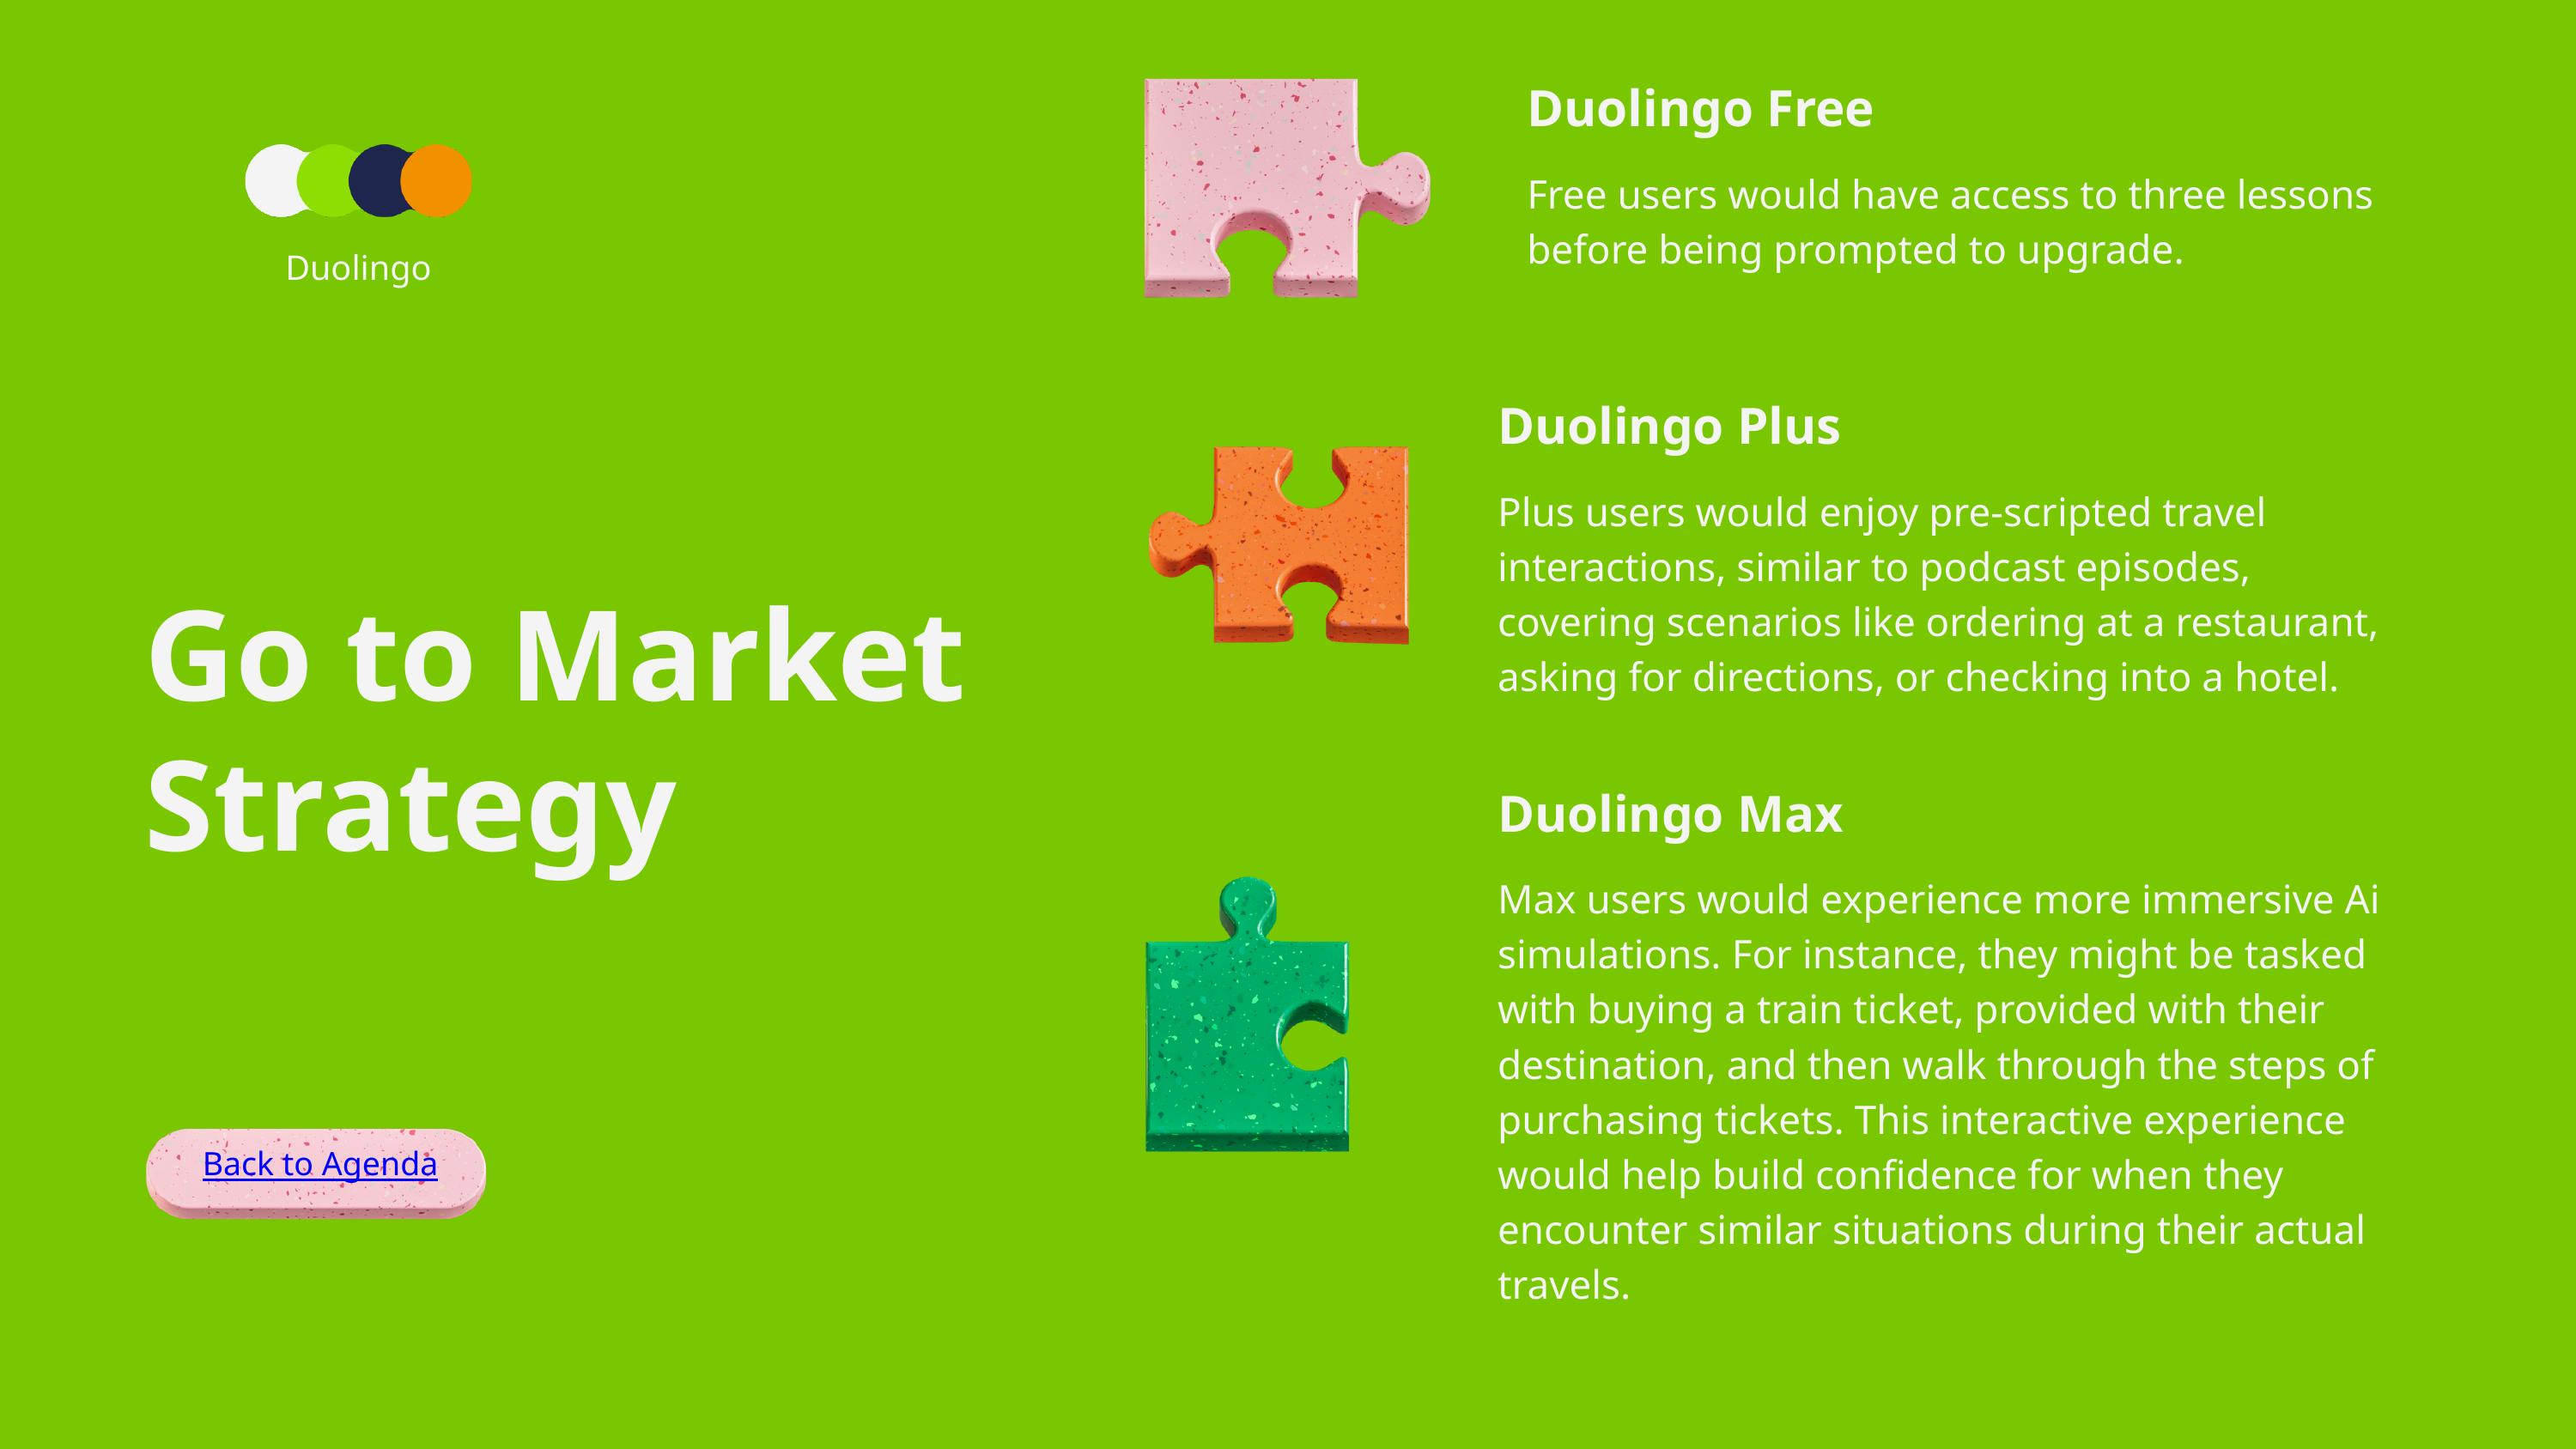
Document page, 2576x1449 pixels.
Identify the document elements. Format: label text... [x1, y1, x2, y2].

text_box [1527, 76, 2445, 270]
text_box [1497, 781, 2416, 1304]
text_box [1497, 394, 2416, 697]
text_box [1144, 76, 1432, 298]
text_box Go to Market Strategy [144, 575, 969, 876]
text_box [1146, 446, 1411, 645]
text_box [144, 1125, 488, 1222]
text_box [1144, 876, 1351, 1153]
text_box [144, 144, 573, 285]
